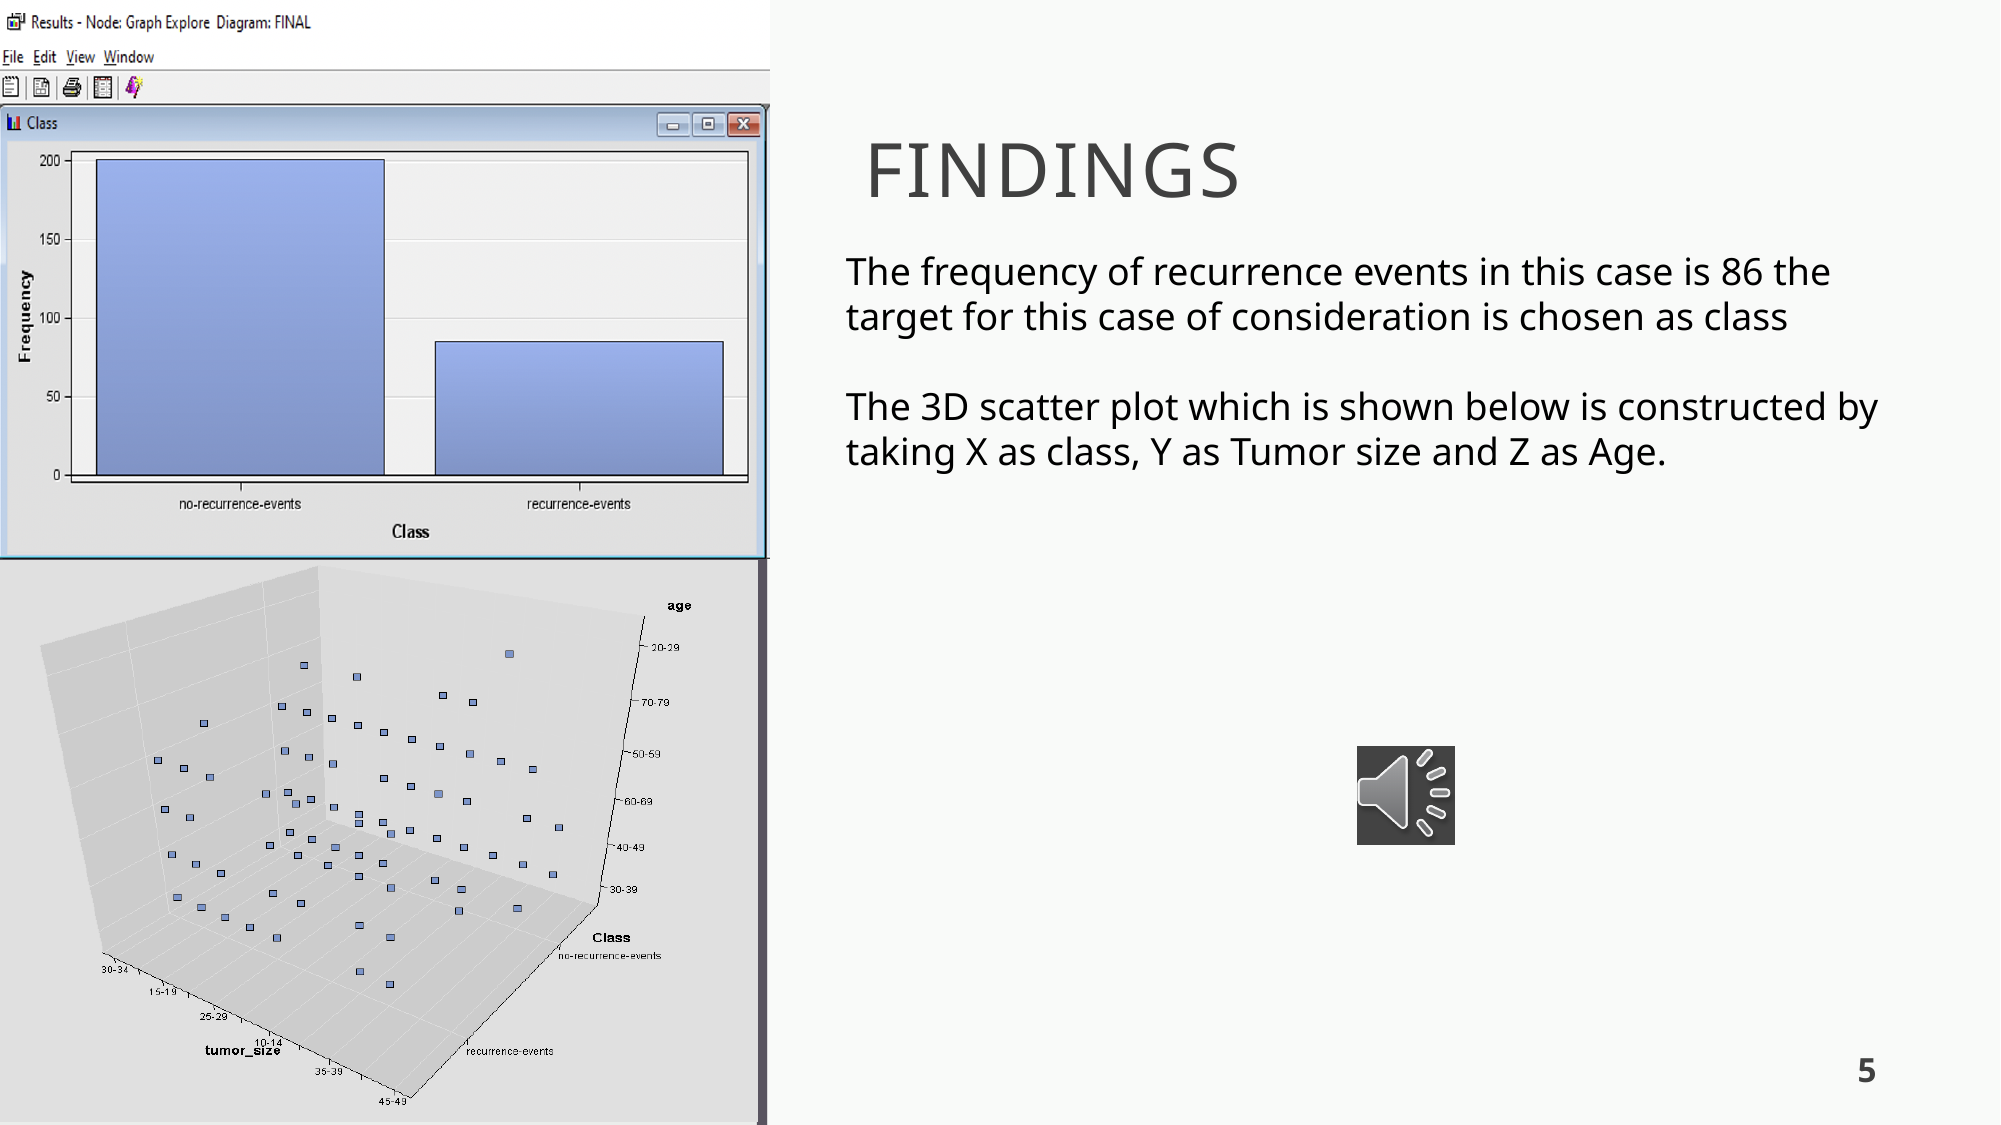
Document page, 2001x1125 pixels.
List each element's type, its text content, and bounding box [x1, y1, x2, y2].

slide_number 5 [1733, 1035, 1895, 1110]
text_box The frequency of recurrence events in this case is 86 the target for this case of consideration is chosen as class The 3D scatter plot which is shown below is constructed by taking X as class, Y as Tumor size and Z as Age. [830, 240, 1943, 481]
picture [0, 560, 758, 1122]
title FINDINGS [846, 13, 1907, 240]
picture [1355, 745, 1457, 846]
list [0, 0, 770, 560]
